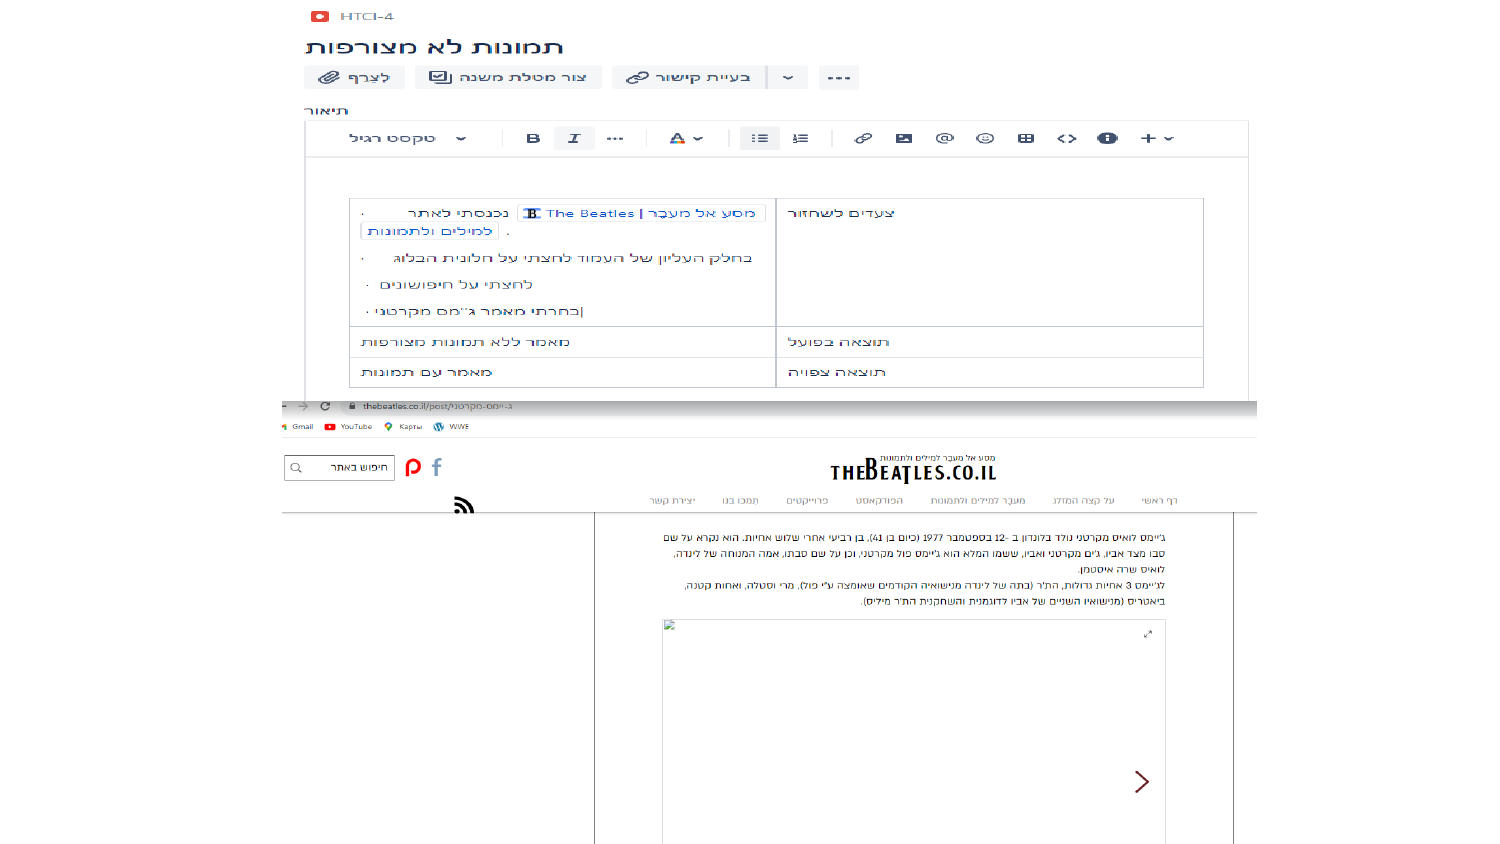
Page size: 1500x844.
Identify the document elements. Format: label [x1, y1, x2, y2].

picture [282, 0, 1257, 844]
